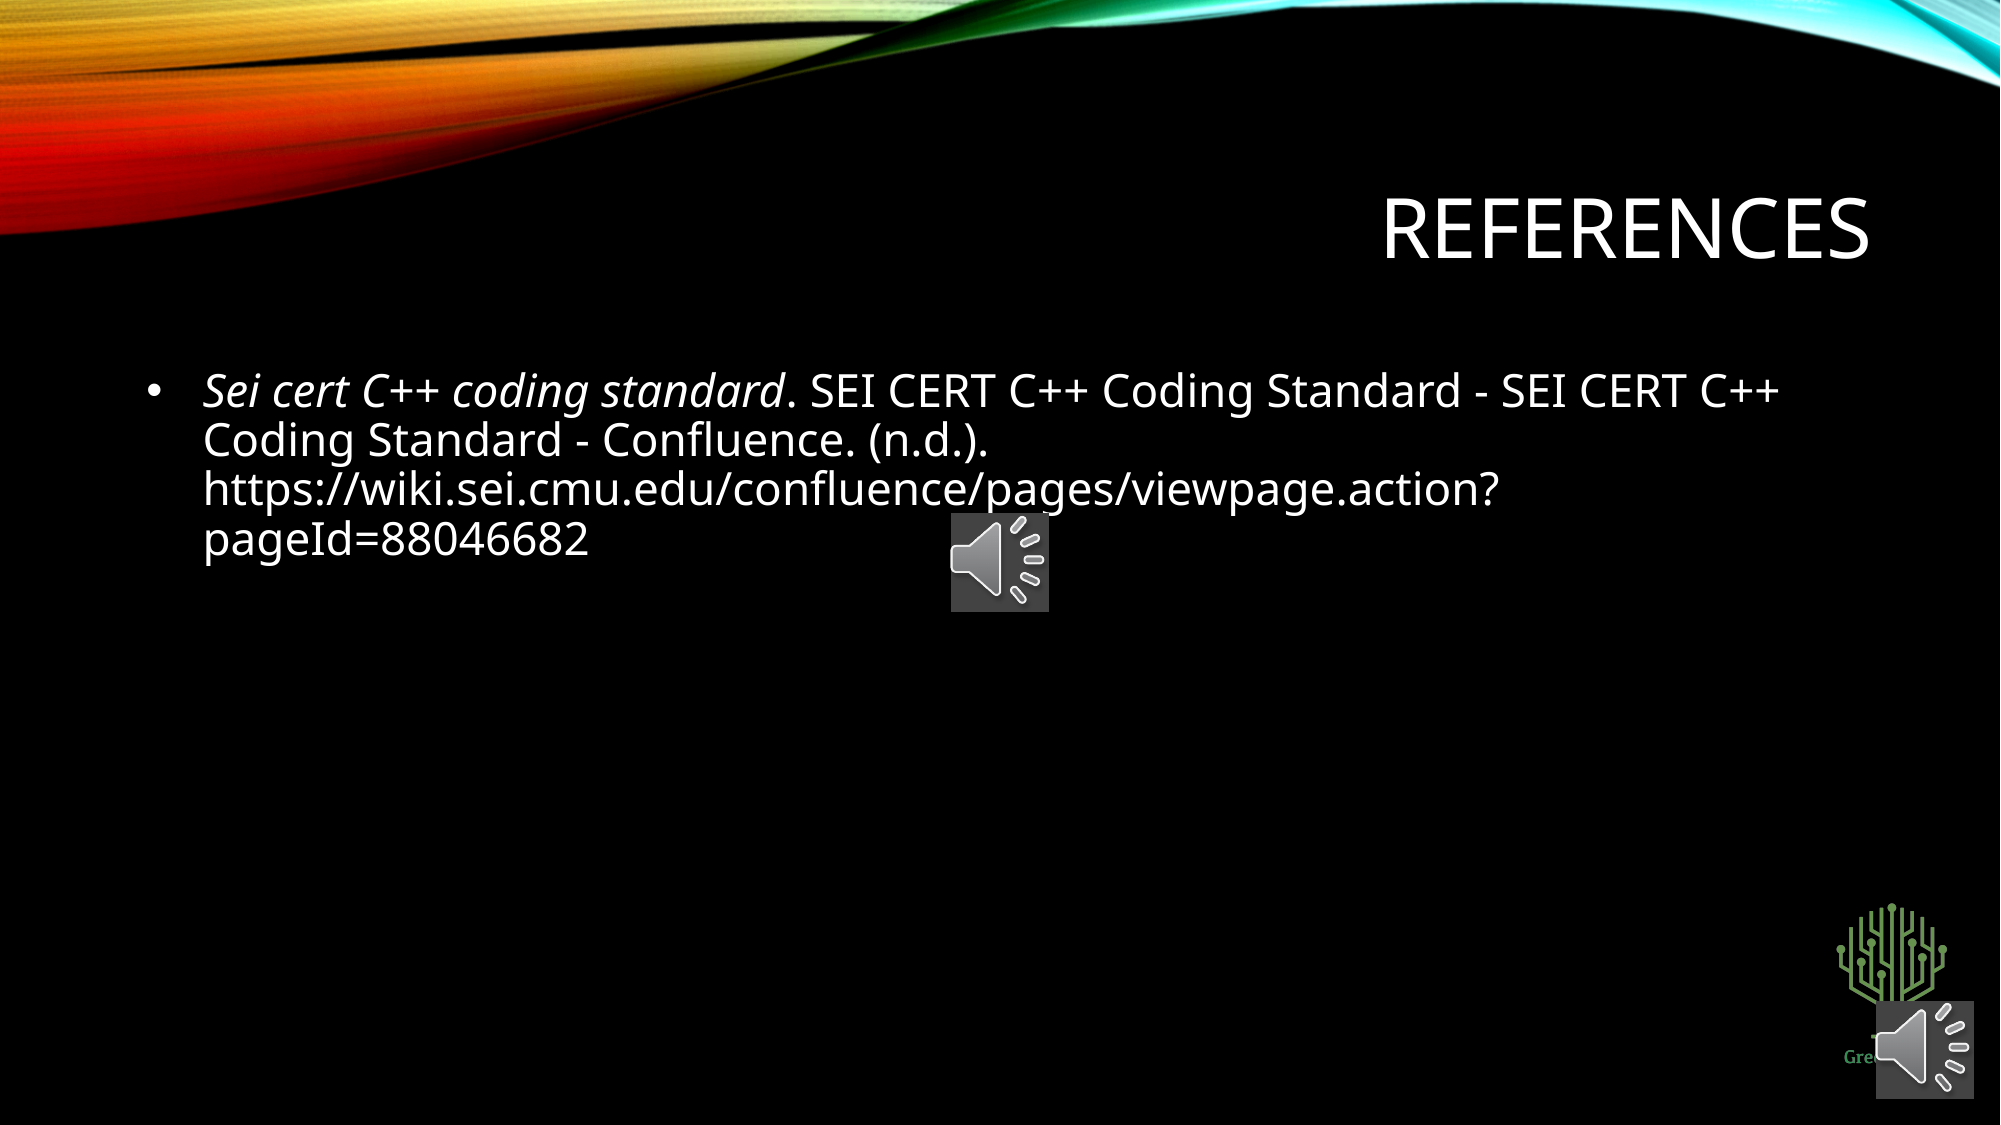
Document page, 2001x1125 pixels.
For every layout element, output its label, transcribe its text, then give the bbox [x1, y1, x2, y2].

title REFERENCES [474, 125, 1888, 338]
picture [949, 512, 1051, 613]
picture [0, 0, 2000, 237]
list Sei cert C++ coding standard. SEI CERT C++ Coding Standard - SEI CERT C++ Coding Standard - Confluence. (n.d.). https://wiki.sei.cmu.edu/confluence/pages/viewpage.action?pageId=88046682 [112, 360, 1888, 1021]
picture [1817, 892, 1976, 1101]
